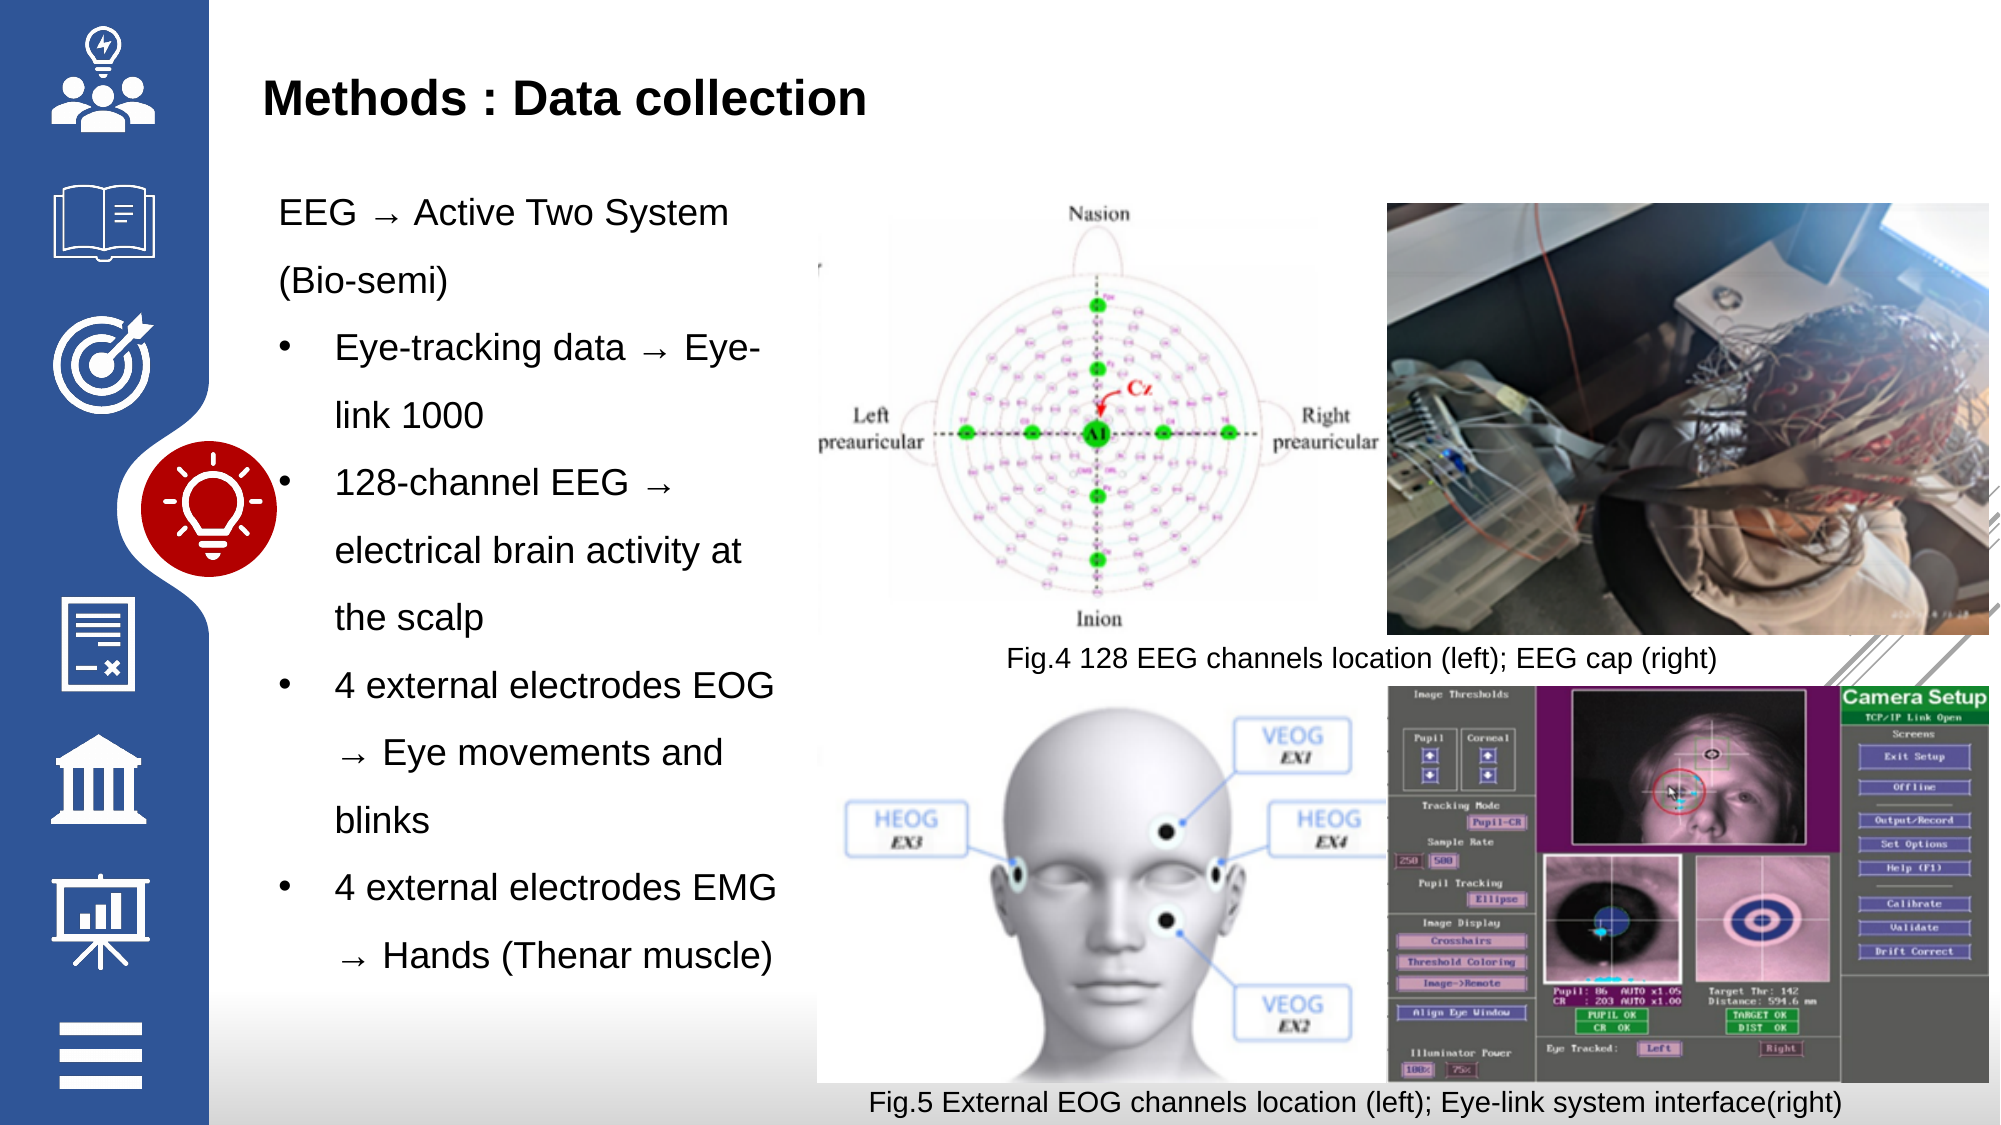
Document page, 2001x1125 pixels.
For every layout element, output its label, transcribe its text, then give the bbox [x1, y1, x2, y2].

picture [47, 1002, 154, 1109]
picture [42, 164, 165, 287]
picture [38, 859, 163, 984]
text_box [141, 481, 147, 537]
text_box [817, 203, 1990, 1125]
picture [40, 587, 155, 702]
text_box EEG → Active Two System (Bio-semi) Eye-tracking data → Eye-link 1000 128-channel EEG → electrical brain activity at the scalp 4 external electrodes EOG → Eye movements and blinks 4 external electrodes EMG → Hands (Thenar muscle) [263, 158, 800, 984]
picture [41, 301, 165, 425]
picture [152, 447, 273, 567]
text_box [0, 0, 209, 1125]
picture [34, 11, 171, 148]
text_box [183, 441, 235, 446]
text_box Methods : Data collection [247, 58, 1252, 133]
picture [38, 718, 159, 840]
